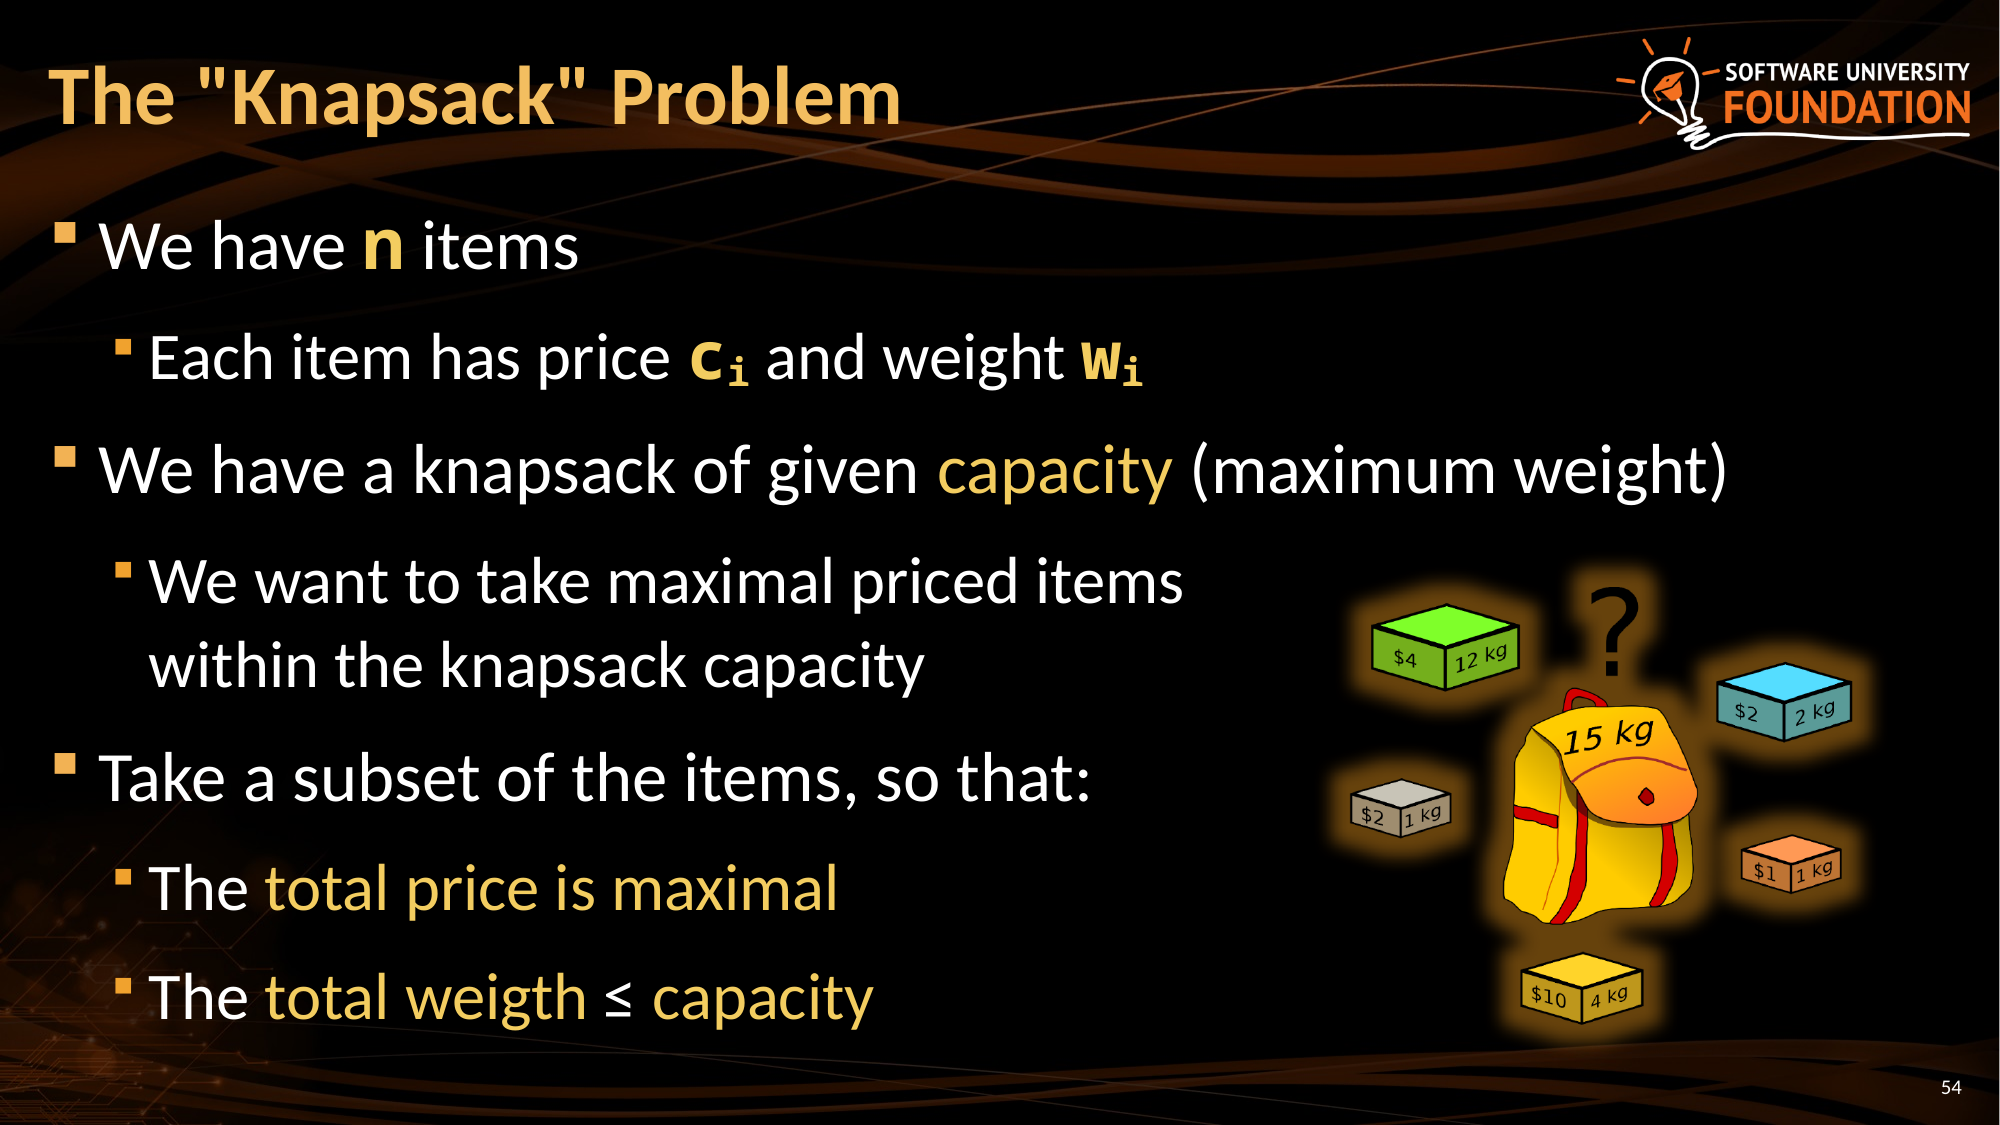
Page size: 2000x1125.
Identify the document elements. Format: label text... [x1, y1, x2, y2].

list We have n items Each item has price ci and weight wi We have a knapsack of given capacity (maximum weight) We want to take maximal priced items within the knapsack capacity Take a subset of the items, so that: The total price is maximal The total weigth ≤ capacity [31, 188, 1968, 1103]
title The "Knapsack" Problem [30, 6, 1602, 189]
picture [0, 0, 2000, 1125]
